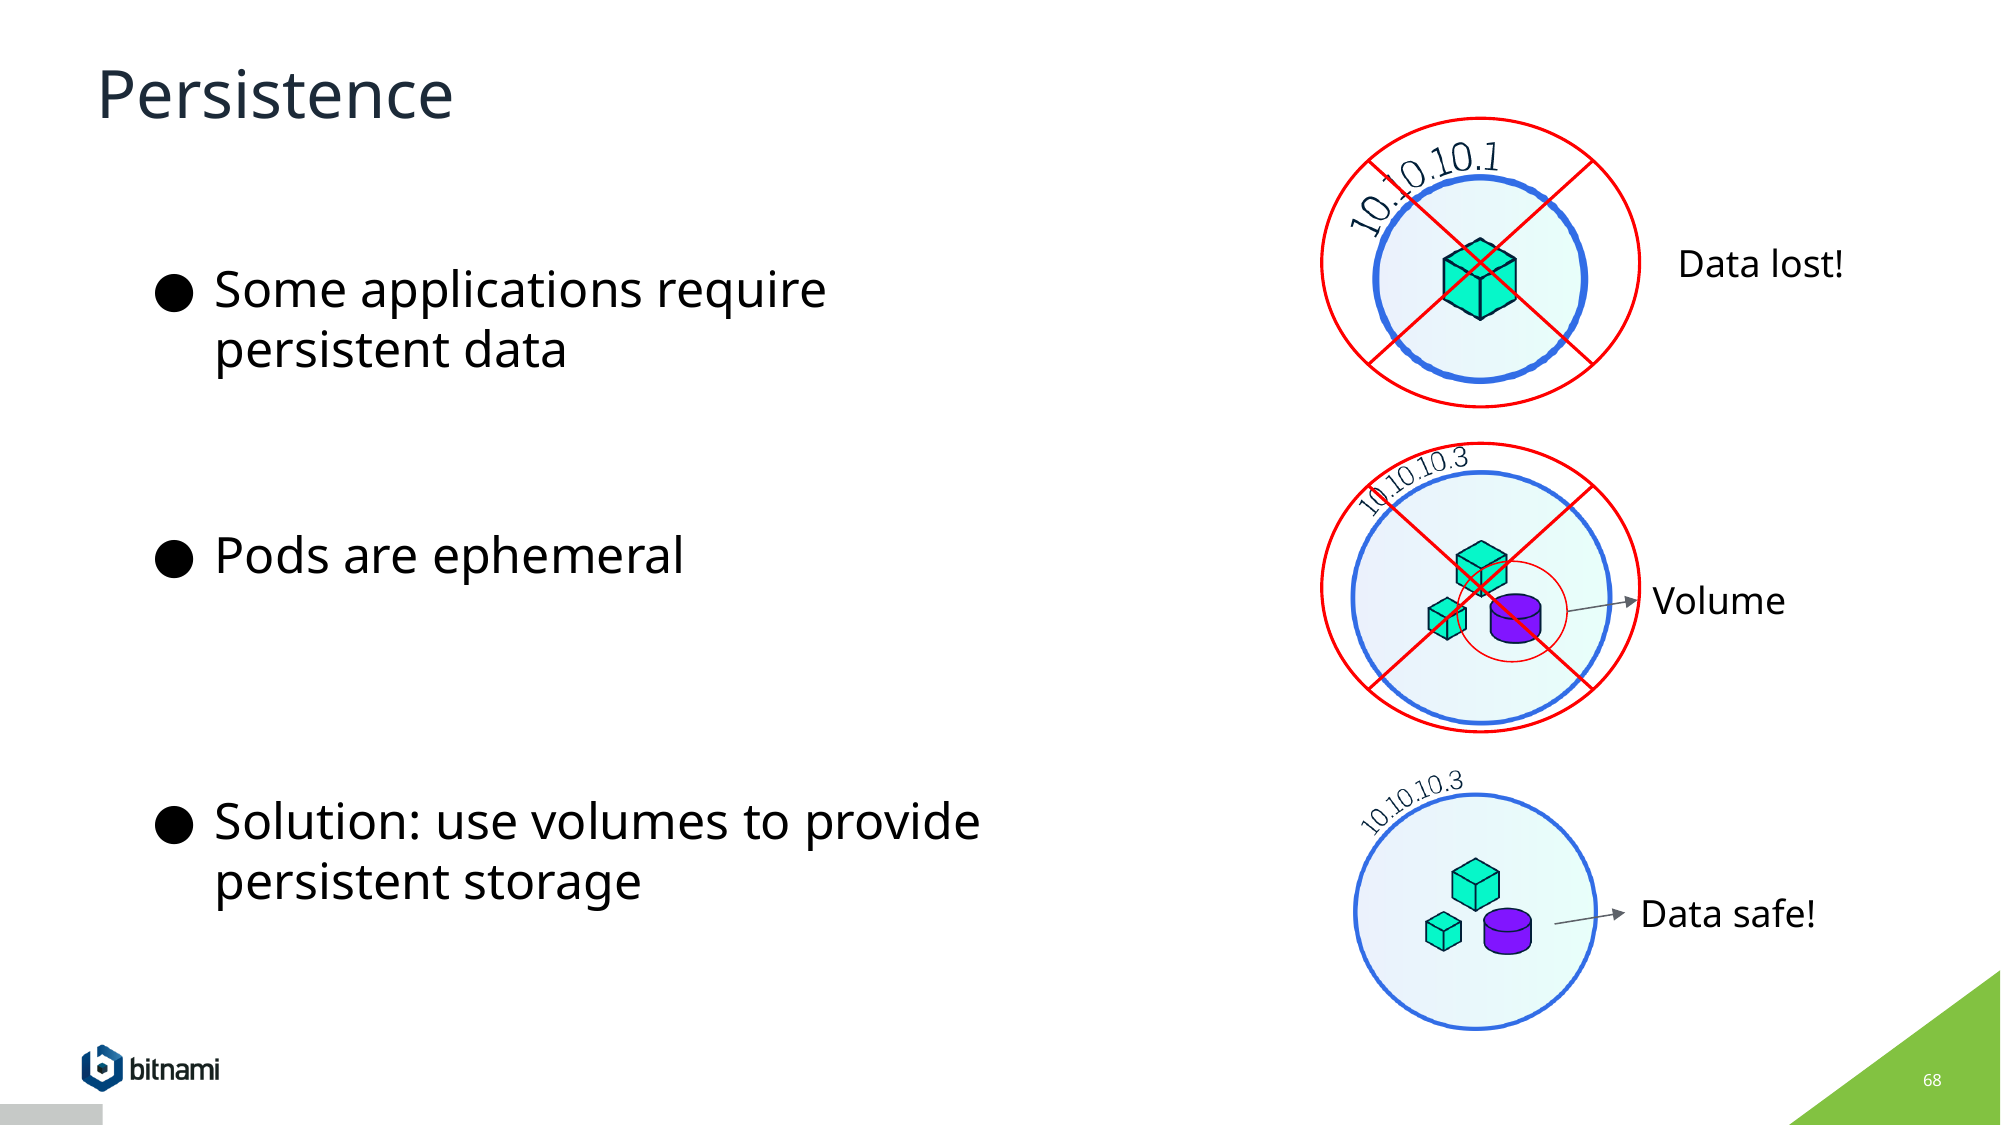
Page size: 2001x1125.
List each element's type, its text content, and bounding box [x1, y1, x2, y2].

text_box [1566, 599, 1638, 612]
text_box Data safe! [1627, 874, 1839, 951]
title Persistence [81, 46, 1102, 147]
text_box Data lost! [1662, 224, 1877, 301]
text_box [1554, 912, 1626, 925]
text_box [1321, 541, 1330, 634]
slide_number ‹#› [1902, 1051, 1958, 1111]
text_box Volume [1642, 562, 1851, 638]
picture [1312, 109, 1649, 1048]
picture [75, 1040, 225, 1096]
text_box Solution: use volumes to provide persistent storage [124, 774, 1113, 939]
text_box [0, 1104, 103, 1125]
text_box Pods are ephemeral [124, 508, 770, 673]
text_box Some applications require persistent data [124, 242, 922, 407]
